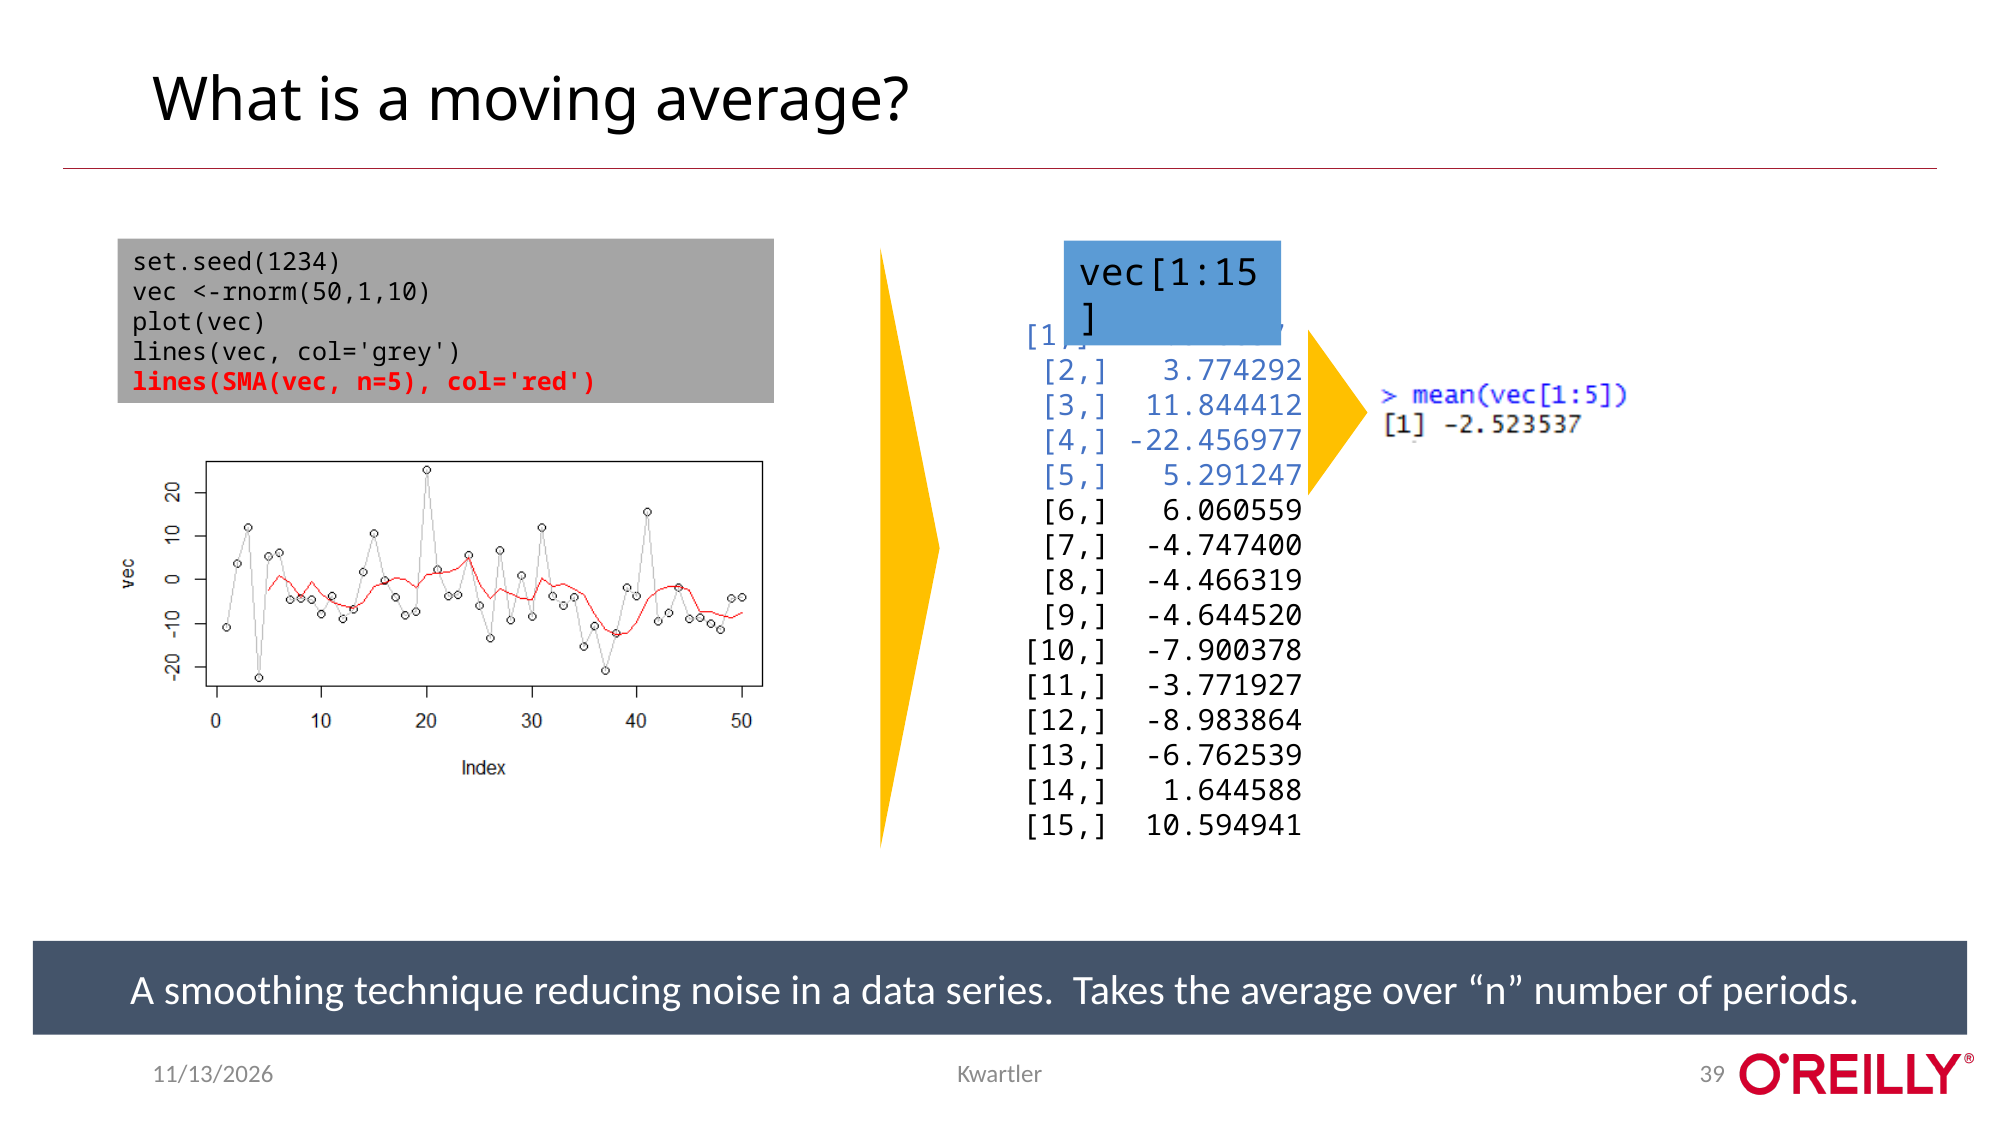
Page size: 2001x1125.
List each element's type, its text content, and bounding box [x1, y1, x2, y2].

footer Kwartler [662, 1042, 1338, 1103]
text_box [1307, 326, 1369, 499]
text_box 39 [1412, 1042, 1741, 1103]
text_box [1,] -11.070657 [2,] 3.774292 [3,] 11.844412 [4,] -22.456977 [5,] 5.291247 [6,] 6.060559 [7,] -4.747400 [8,] -4.466319 [9,] -4.644520 [10,] -7.900378 [11,] -3.771927 [12,] -8.983864 [13,] -6.762539 [14,] 1.644588 [15,] 10.594941 [1007, 309, 1318, 849]
text_box A smoothing technique reducing noise in a data series. Takes the average over “n” number of periods. [32, 940, 1968, 1036]
picture [117, 449, 775, 783]
title What is a moving average? [137, 59, 1863, 142]
picture [1371, 382, 1632, 443]
text_box [879, 247, 941, 849]
text_box vec[1:15] [1063, 240, 1282, 346]
picture [1741, 1050, 1975, 1096]
text_box set.seed(1234) vec <-rnorm(50,1,10) plot(vec) lines(vec, col='grey') lines(SMA(vec, n=5), col='red') [117, 238, 774, 403]
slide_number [137, 1042, 588, 1103]
